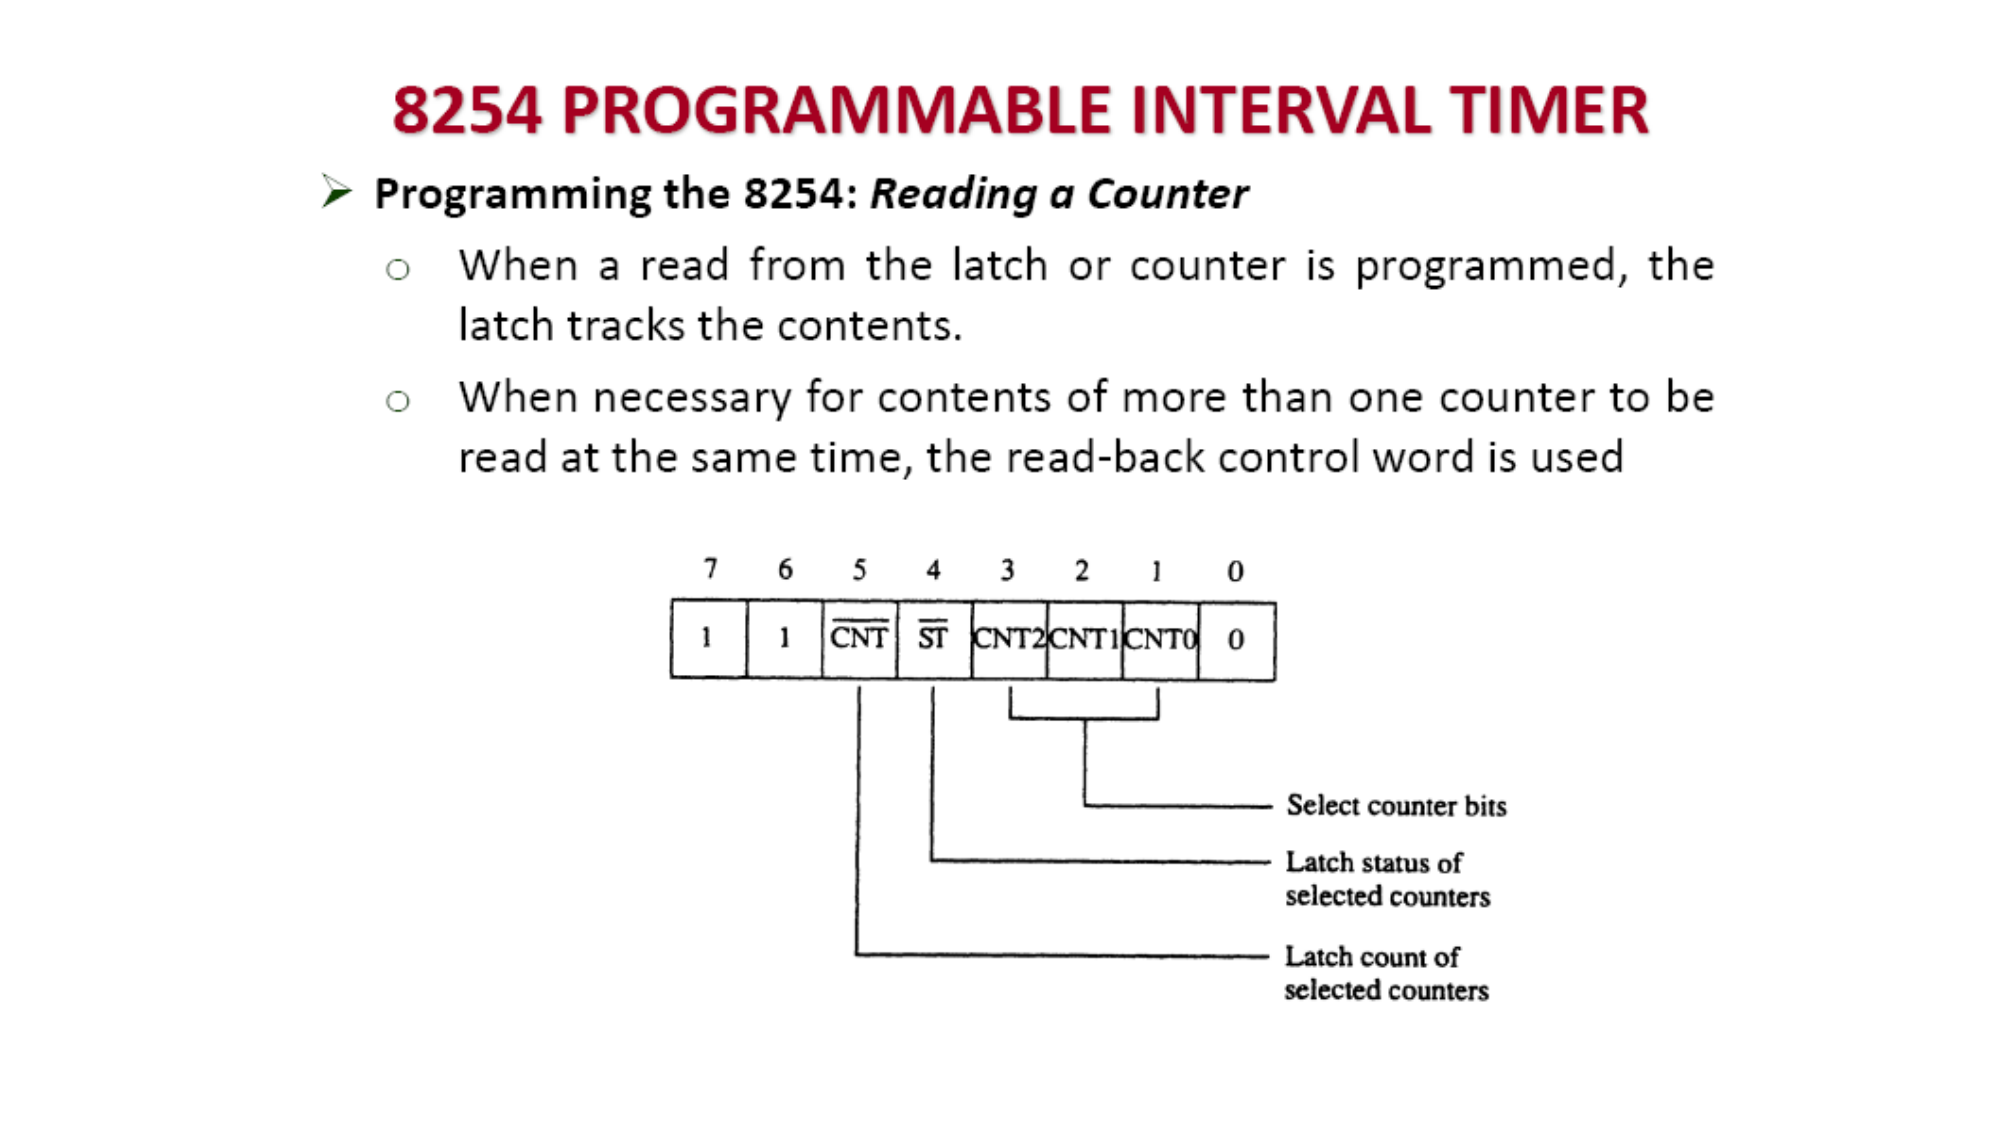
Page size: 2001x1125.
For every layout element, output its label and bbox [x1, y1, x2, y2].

picture [307, 60, 1720, 1012]
